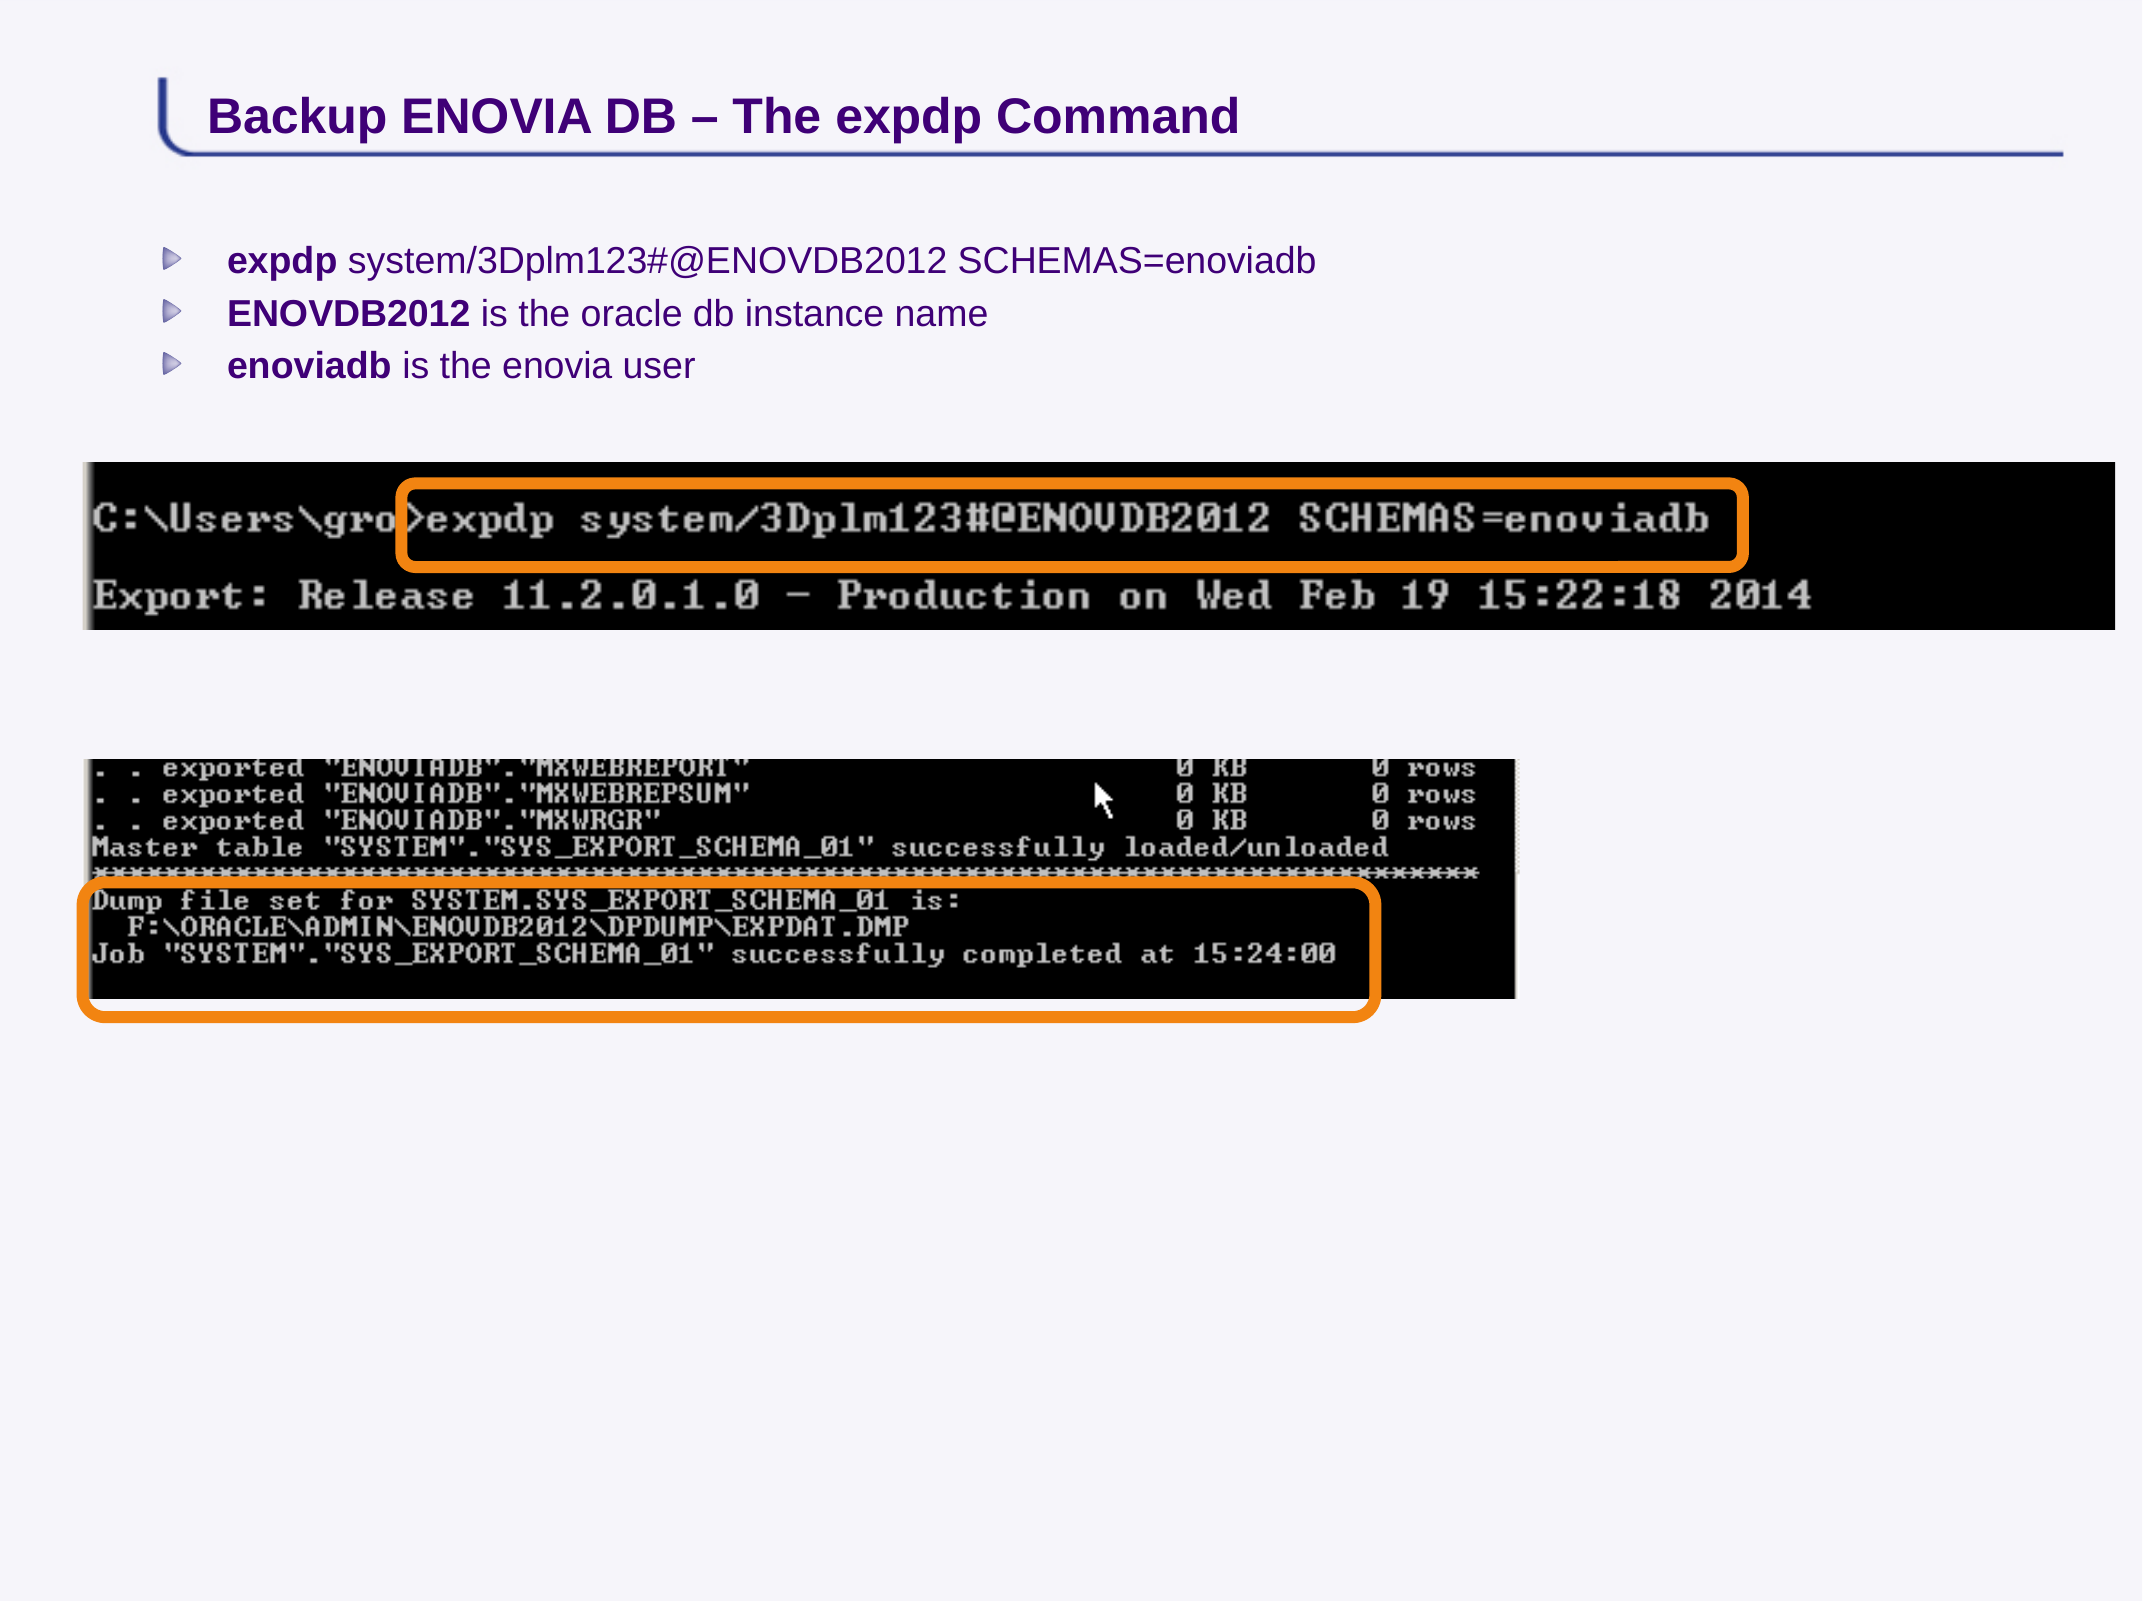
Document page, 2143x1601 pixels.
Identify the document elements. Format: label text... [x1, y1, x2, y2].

picture [0, 0, 2143, 1601]
text_box [86, 1009, 1372, 1018]
title Backup ENOVIA DB – The expdp Command [192, 76, 2064, 153]
list expdp system/3Dplm123#@ENOVDB2012 SCHEMAS=enoviadb ENOVDB2012 is the oracle db instance name enoviadb is the enovia user [160, 235, 2060, 459]
list expdp system/3Dplm123#@ENOVDB2012 SCHEMAS=enoviadb ENOVDB2012 is the oracle db instance name enoviadb is the enovia user [160, 641, 2060, 1527]
